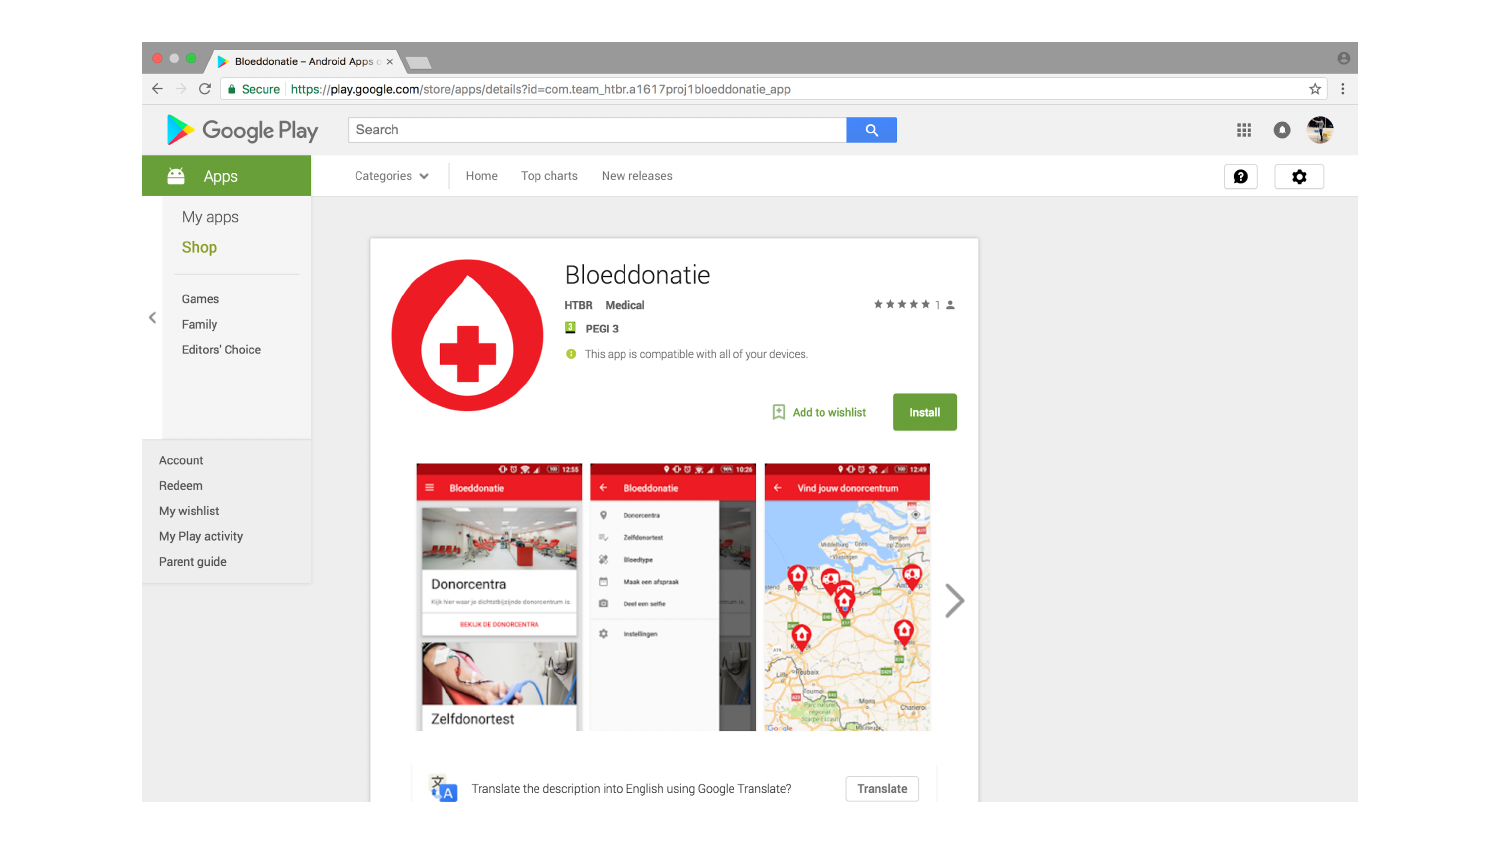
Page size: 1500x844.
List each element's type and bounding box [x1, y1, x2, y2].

picture [142, 42, 1358, 802]
